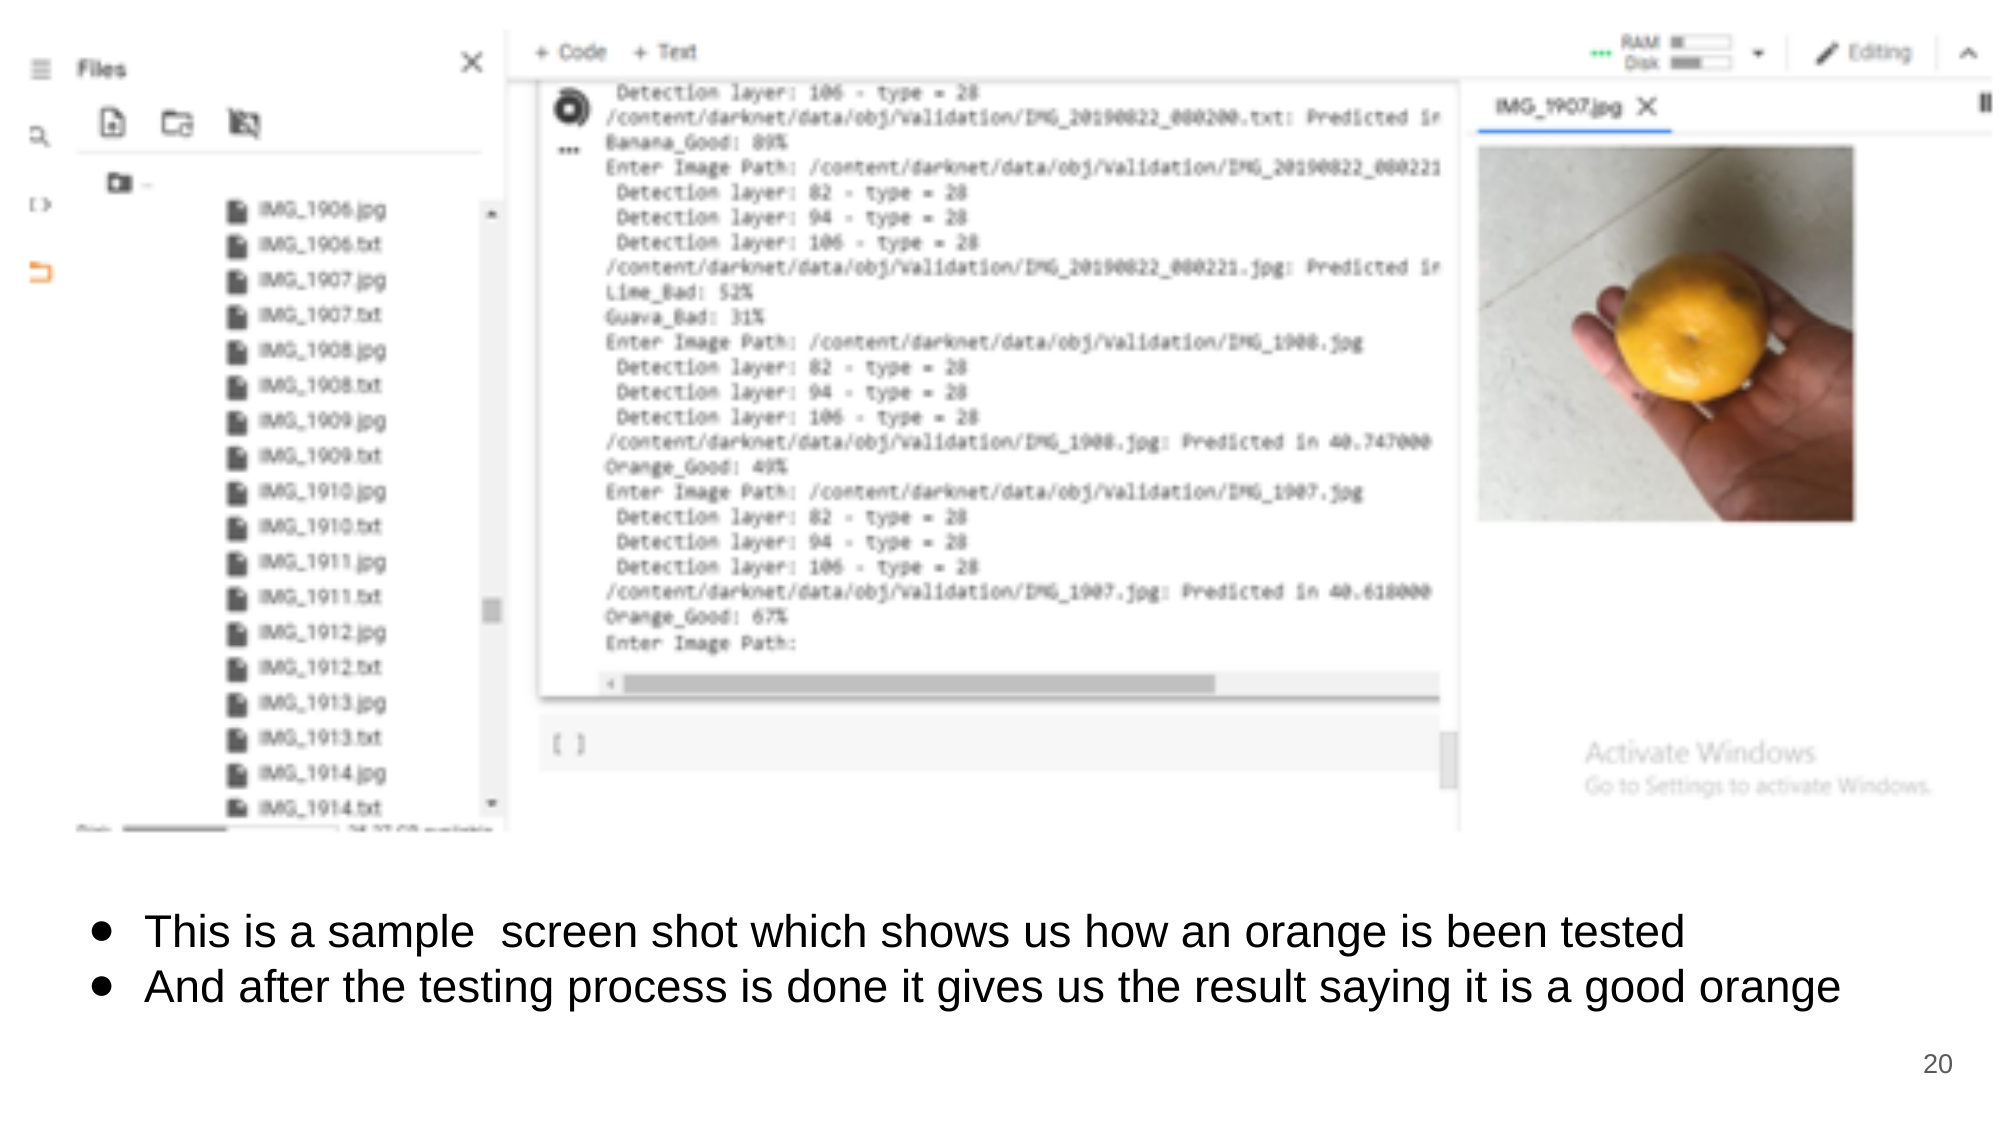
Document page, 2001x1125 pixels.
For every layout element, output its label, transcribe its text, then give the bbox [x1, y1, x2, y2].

picture [24, 24, 2000, 841]
text_box This is a sample screen shot which shows us how an orange is been tested And after the testing process is done it gives us the result saying it is a good orange [54, 886, 1906, 1058]
slide_number 20 [1853, 1019, 1974, 1106]
